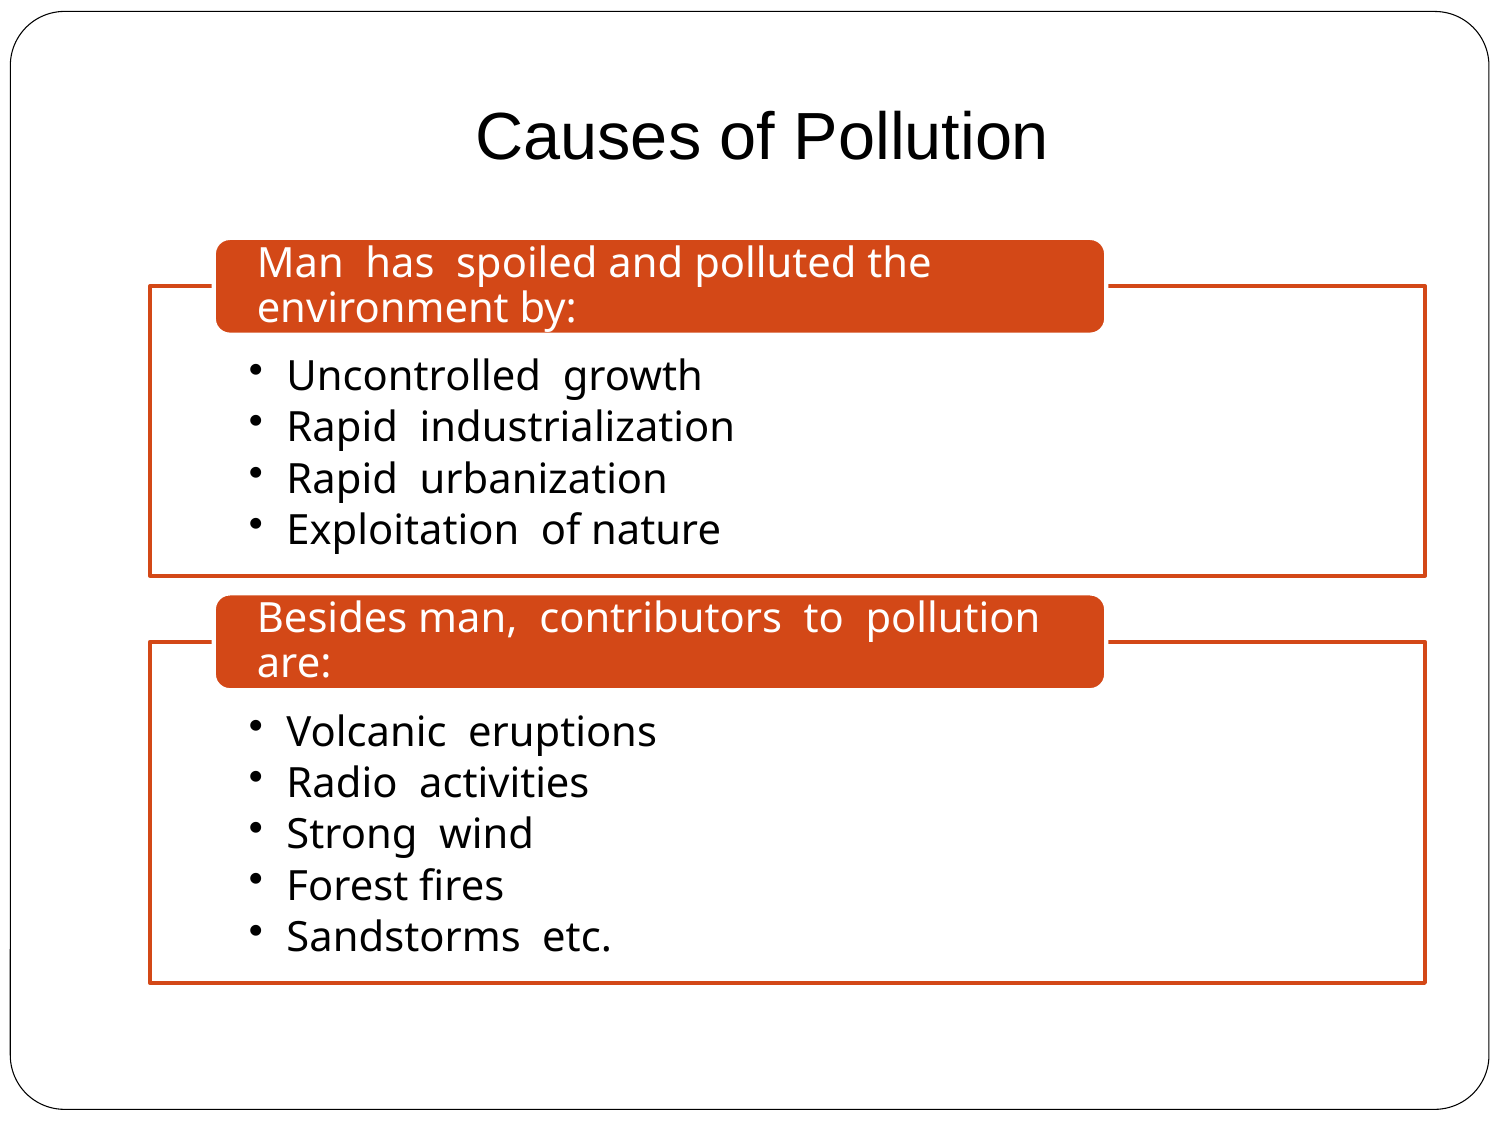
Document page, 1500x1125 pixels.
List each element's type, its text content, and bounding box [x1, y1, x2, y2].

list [149, 235, 1426, 986]
title Causes of Pollution [124, 0, 1401, 188]
